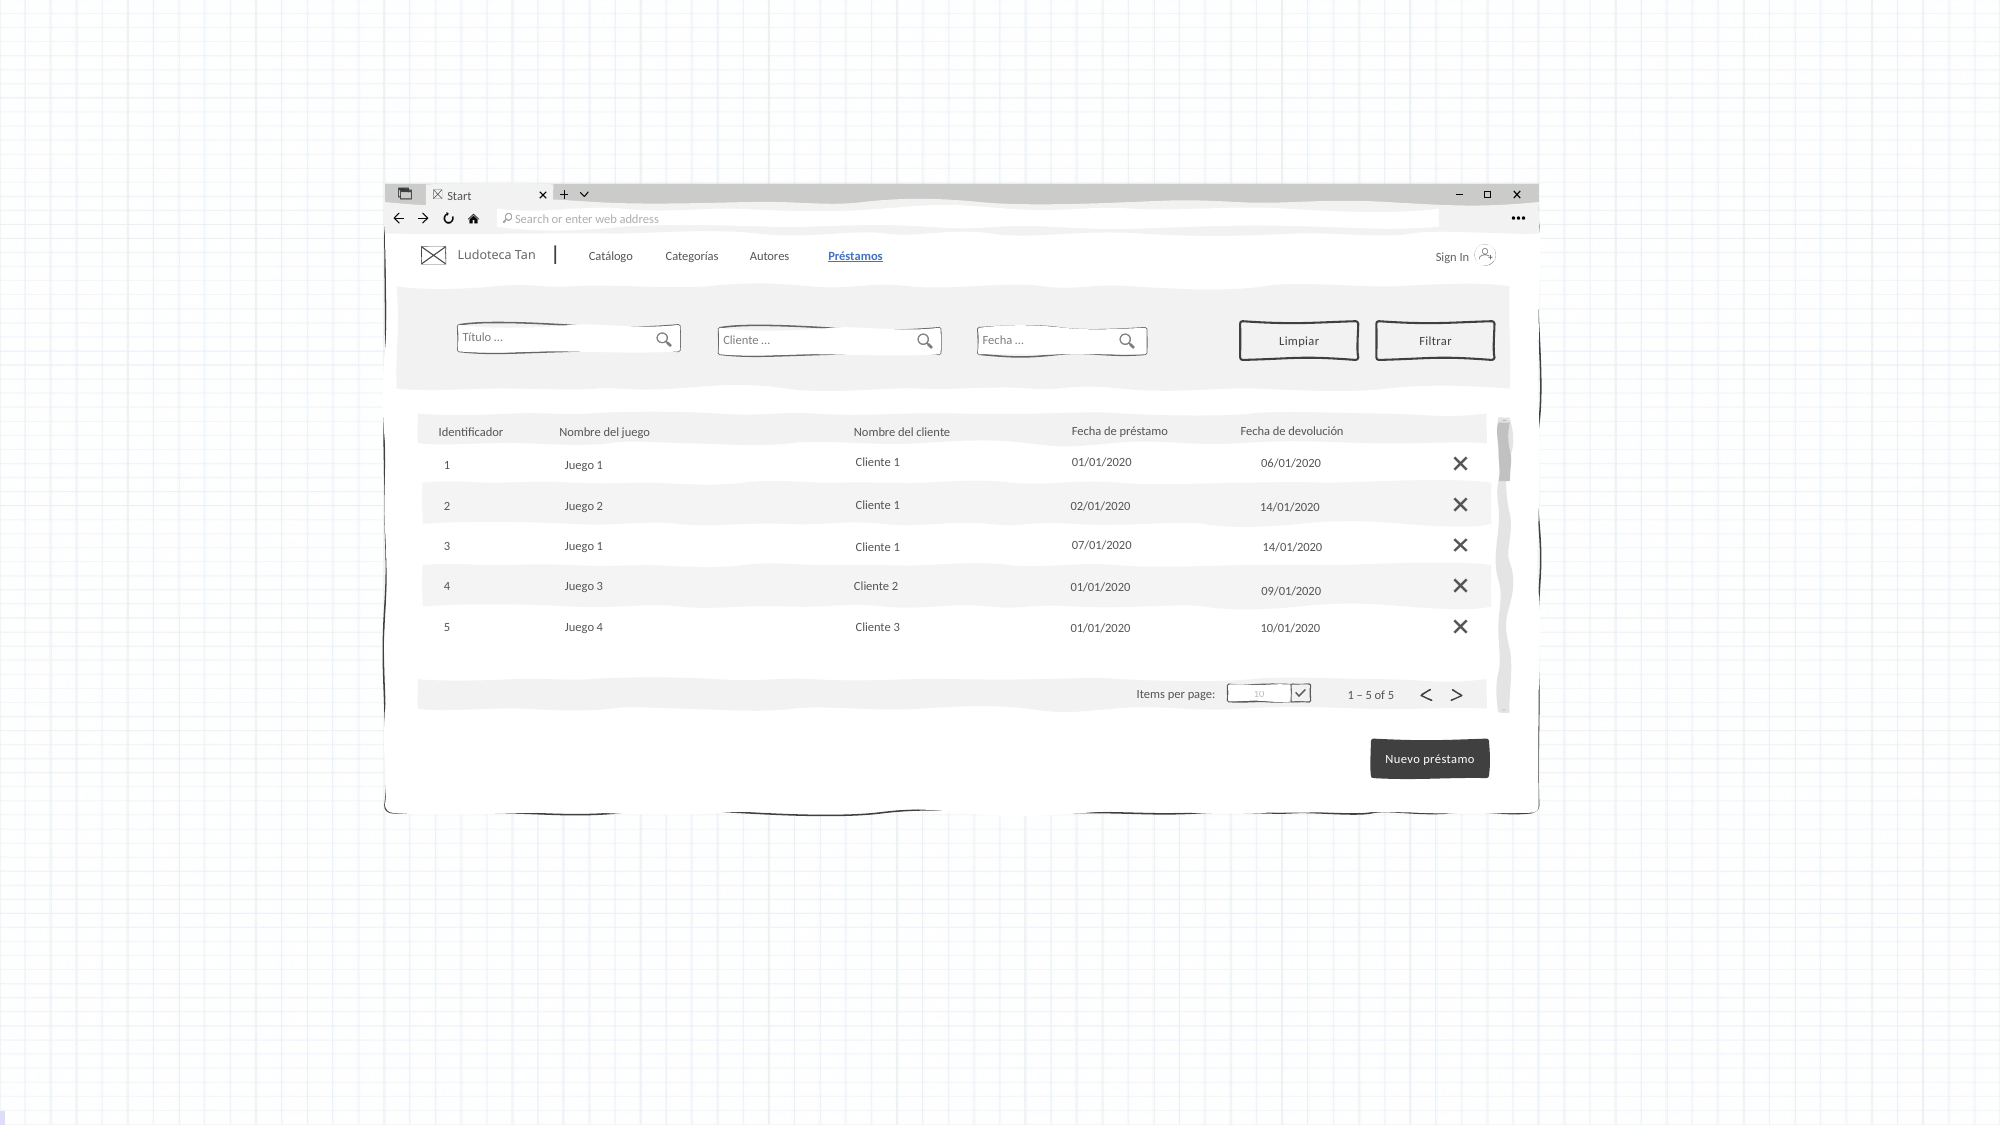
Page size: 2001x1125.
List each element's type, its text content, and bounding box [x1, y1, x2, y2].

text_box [443, 536, 762, 553]
text_box [416, 674, 1489, 713]
text_box [421, 478, 1493, 527]
text_box [382, 224, 1542, 817]
text_box 14/01/2020 [1262, 537, 1387, 555]
text_box Identificador [438, 421, 521, 439]
text_box 14/01/2020 [1259, 497, 1390, 514]
text_box 02/01/2020 [1070, 496, 1268, 513]
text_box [443, 617, 762, 633]
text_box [384, 183, 1539, 235]
text_box Autores [737, 246, 790, 264]
text_box 07/01/2020 [1071, 536, 1269, 553]
text_box Items per page: [1136, 684, 1224, 702]
text_box 10/01/2020 [1260, 618, 1385, 635]
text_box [1227, 684, 1311, 702]
text_box 01/01/2020 [1070, 618, 1260, 635]
text_box [394, 282, 1511, 394]
text_box [416, 408, 1489, 447]
text_box Fecha de devolución [1240, 421, 1438, 438]
picture [1451, 536, 1470, 554]
text_box Cliente 1 [855, 536, 1053, 554]
text_box Cliente 1 [855, 452, 1053, 469]
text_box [421, 245, 554, 264]
picture [1451, 495, 1470, 514]
text_box 1 – 5 of 5 [1347, 685, 1419, 702]
text_box Nombre del cliente [853, 421, 1051, 439]
text_box Categorías [658, 246, 719, 264]
text_box Limpiar [1239, 320, 1360, 361]
text_box Nuevo préstamo [1369, 736, 1491, 780]
picture [1451, 617, 1470, 636]
text_box Filtrar [1375, 320, 1496, 361]
text_box 01/01/2020 [1070, 577, 1268, 595]
picture [1451, 576, 1470, 595]
picture [1451, 454, 1470, 473]
picture [655, 331, 673, 348]
text_box Préstamos [818, 246, 883, 264]
text_box Nombre del juego [559, 421, 757, 439]
text_box Cliente 1 [855, 495, 1053, 512]
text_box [443, 576, 762, 593]
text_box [447, 321, 680, 353]
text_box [708, 324, 941, 356]
text_box Cliente 3 [855, 617, 1053, 634]
text_box Cliente 2 [853, 576, 1051, 594]
text_box [421, 561, 1493, 610]
text_box Sign In [1434, 247, 1470, 265]
text_box Fecha de préstamo [1071, 421, 1240, 438]
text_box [443, 495, 762, 512]
text_box Catálogo [580, 246, 633, 264]
text_box [553, 244, 558, 265]
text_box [967, 324, 1147, 356]
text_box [443, 455, 762, 472]
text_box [1474, 244, 1496, 266]
text_box 09/01/2020 [1261, 581, 1386, 599]
text_box 01/01/2020 [1071, 452, 1269, 469]
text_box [1419, 691, 1464, 699]
text_box 06/01/2020 [1261, 453, 1403, 470]
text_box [1498, 417, 1510, 713]
